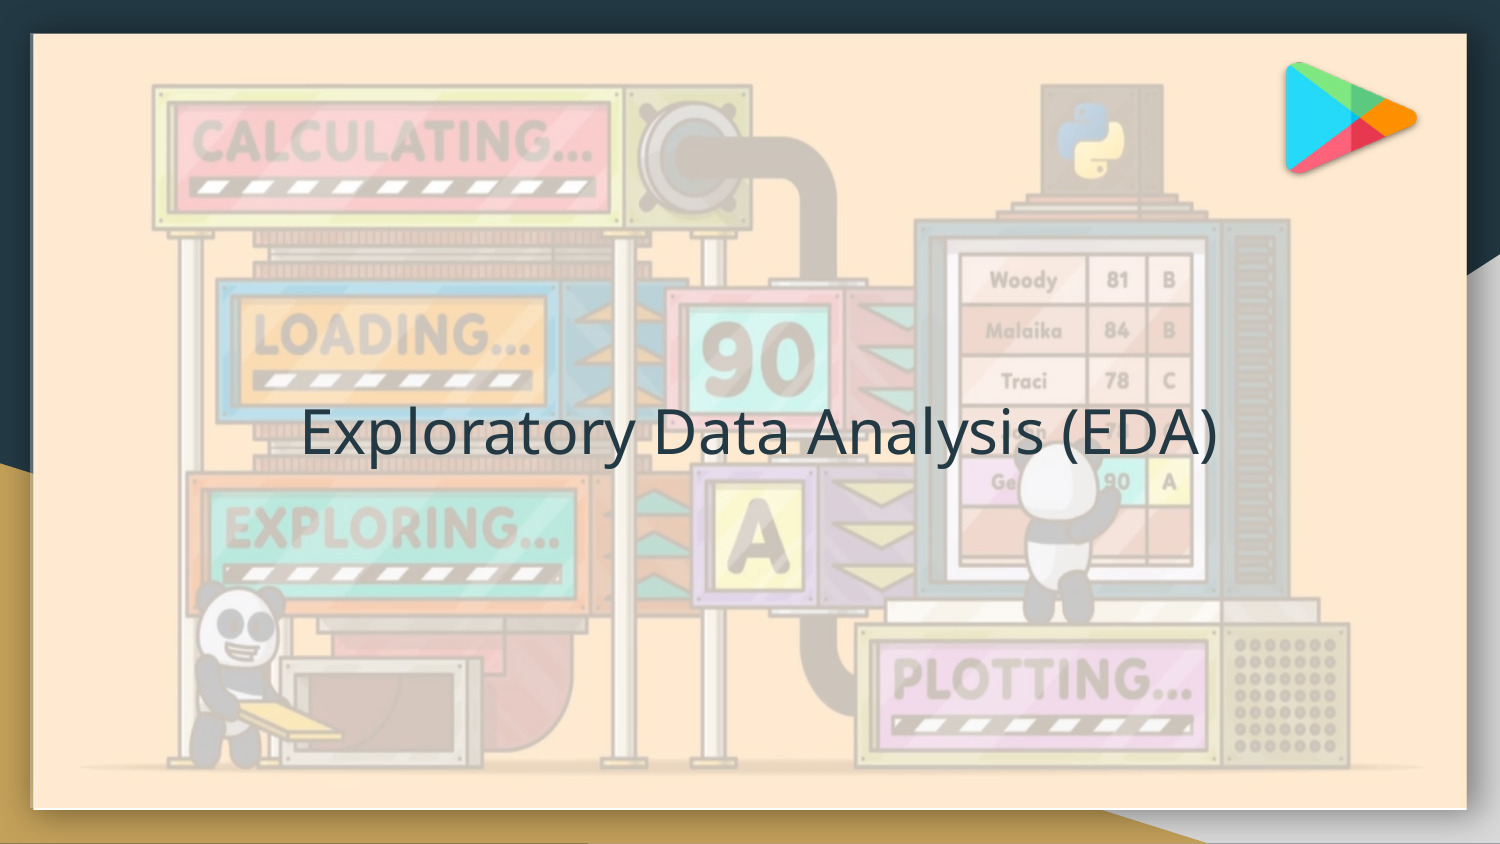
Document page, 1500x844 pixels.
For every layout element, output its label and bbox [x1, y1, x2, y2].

picture [30, 33, 1467, 808]
